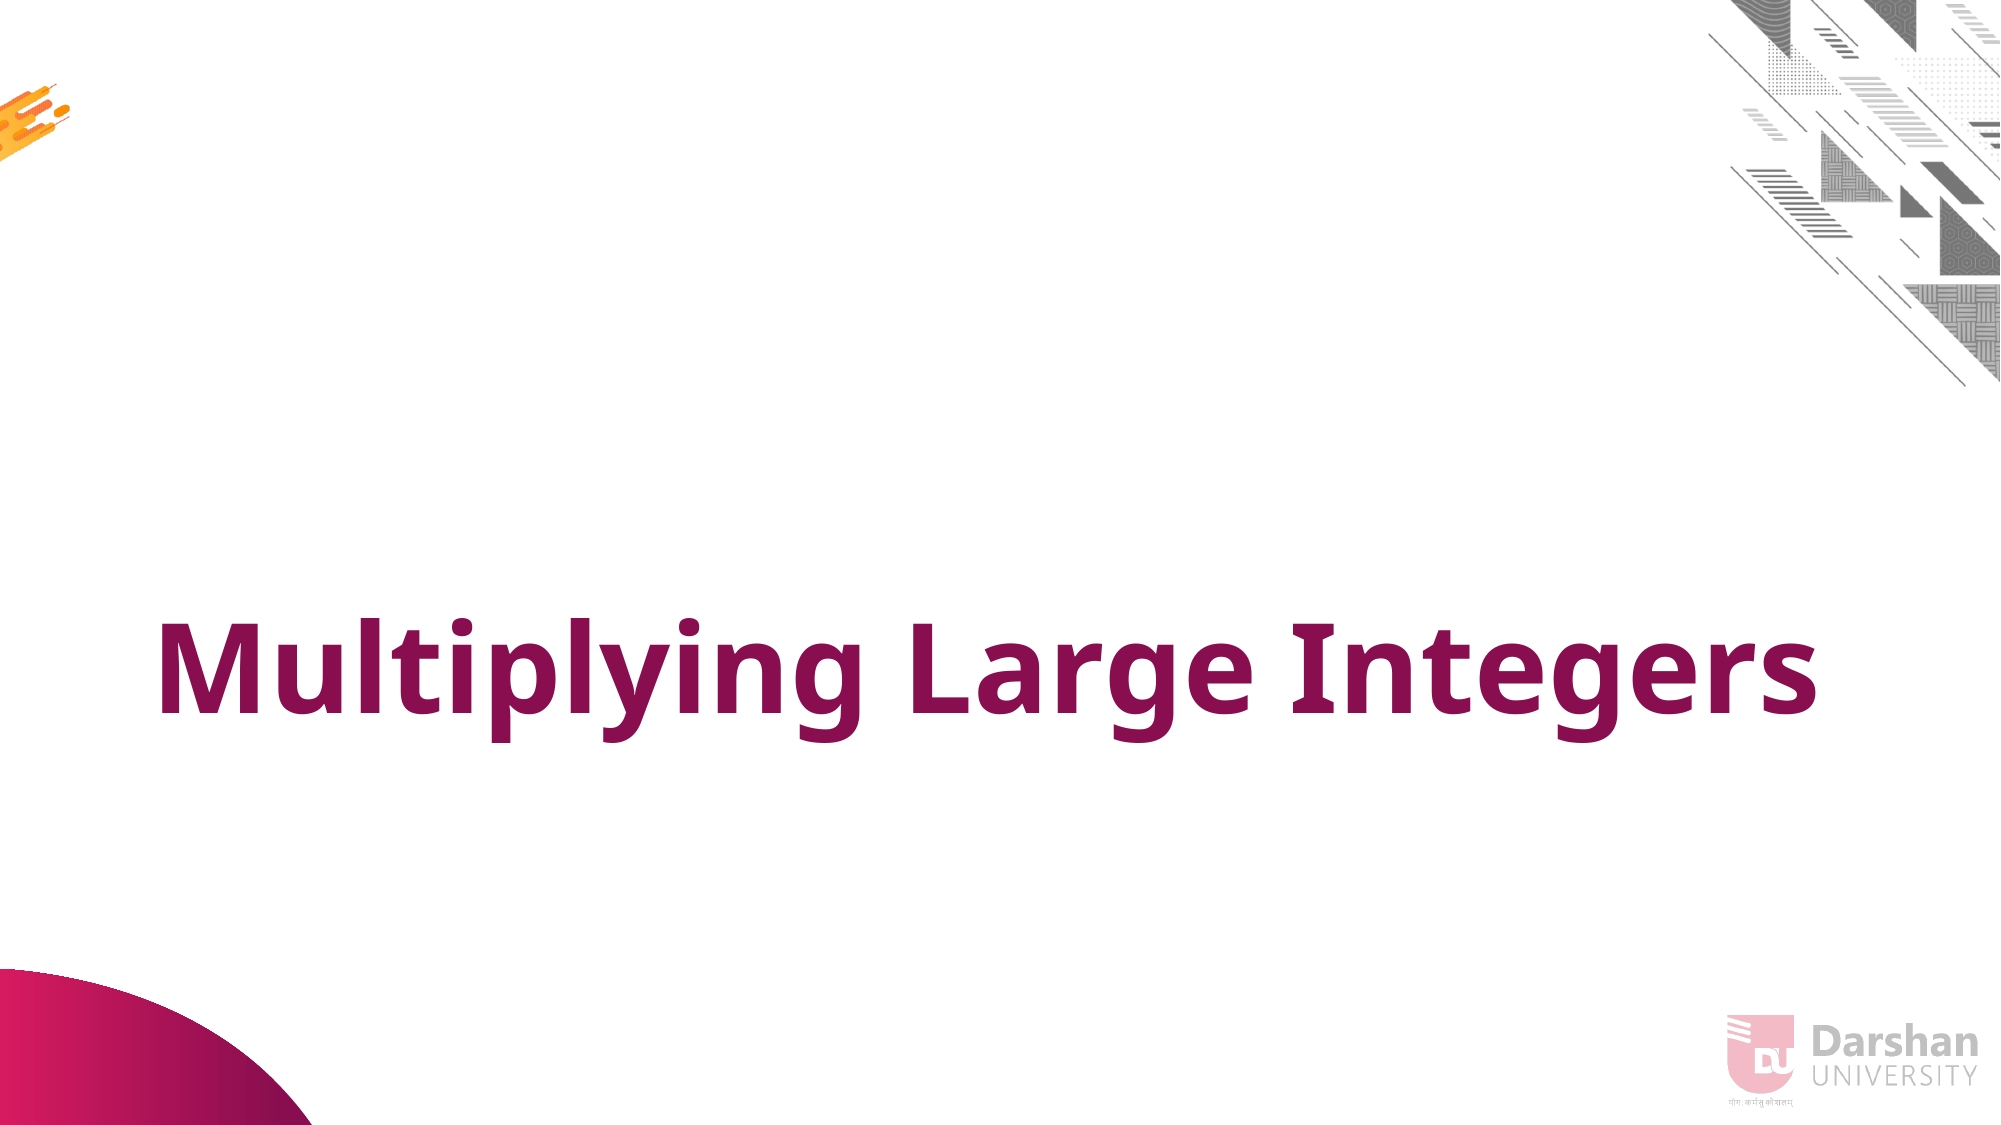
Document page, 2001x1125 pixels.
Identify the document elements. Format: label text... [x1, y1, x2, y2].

title Multiplying Large Integers [136, 280, 1862, 749]
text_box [1724, 1014, 1981, 1109]
picture [0, 65, 90, 193]
